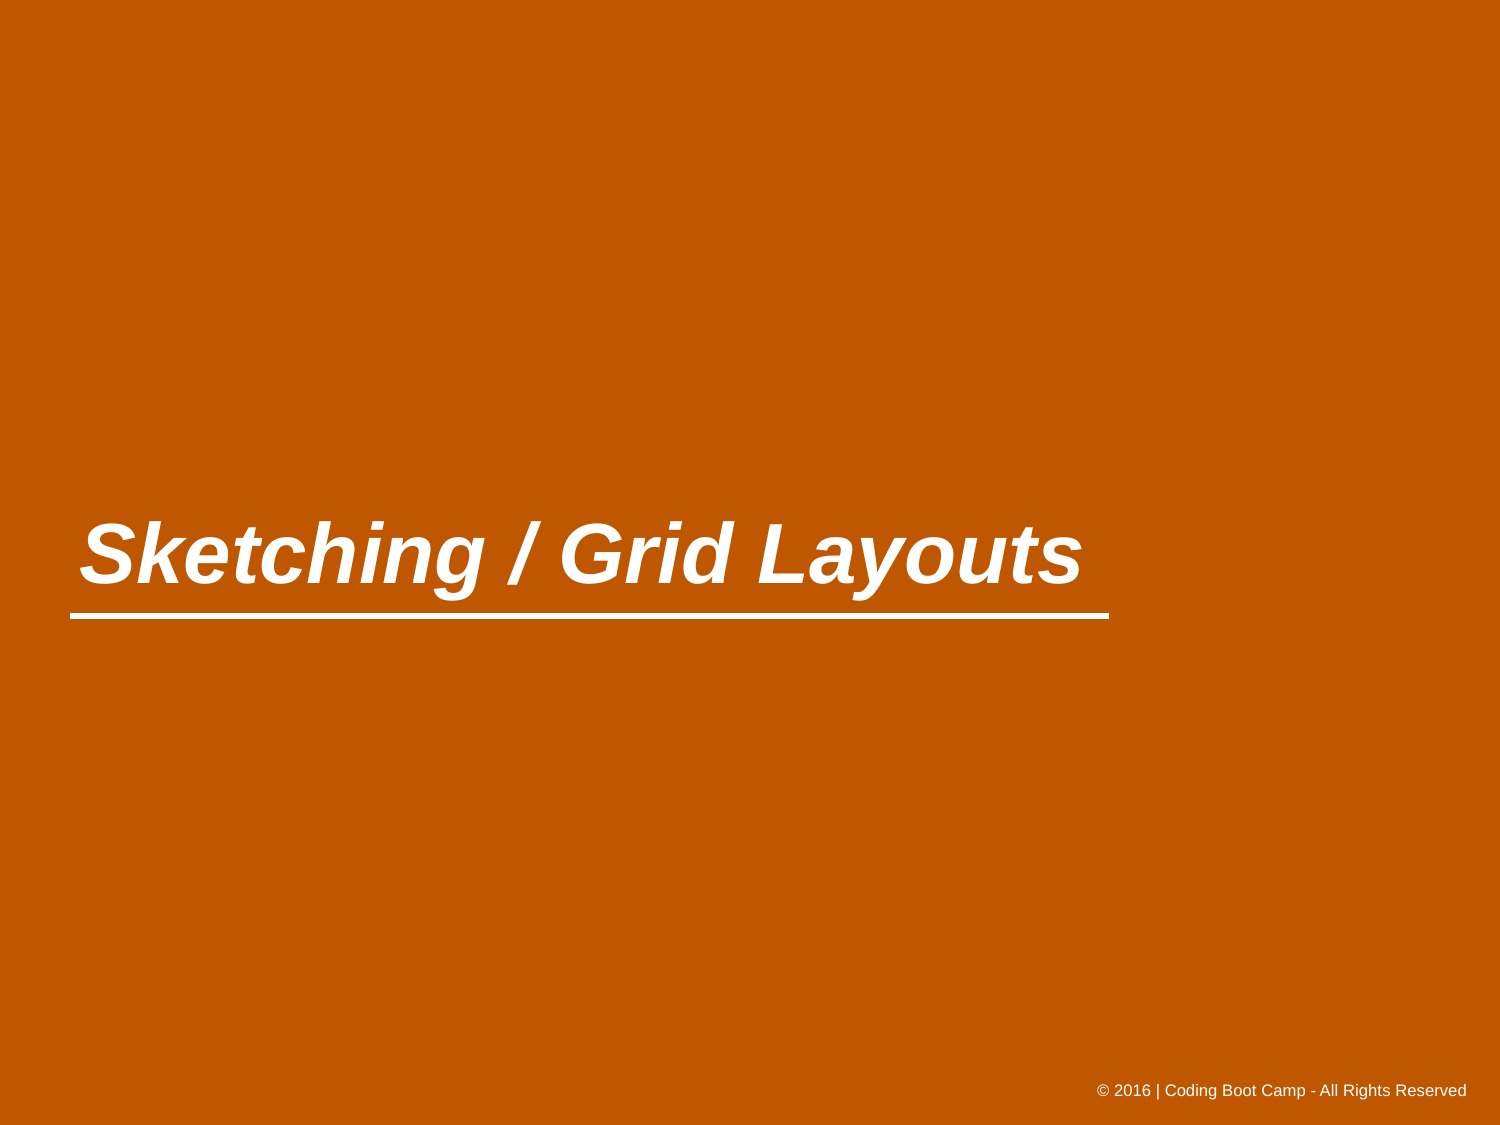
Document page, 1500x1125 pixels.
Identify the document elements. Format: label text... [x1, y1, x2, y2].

title Sketching / Grid Layouts [64, 484, 1415, 628]
